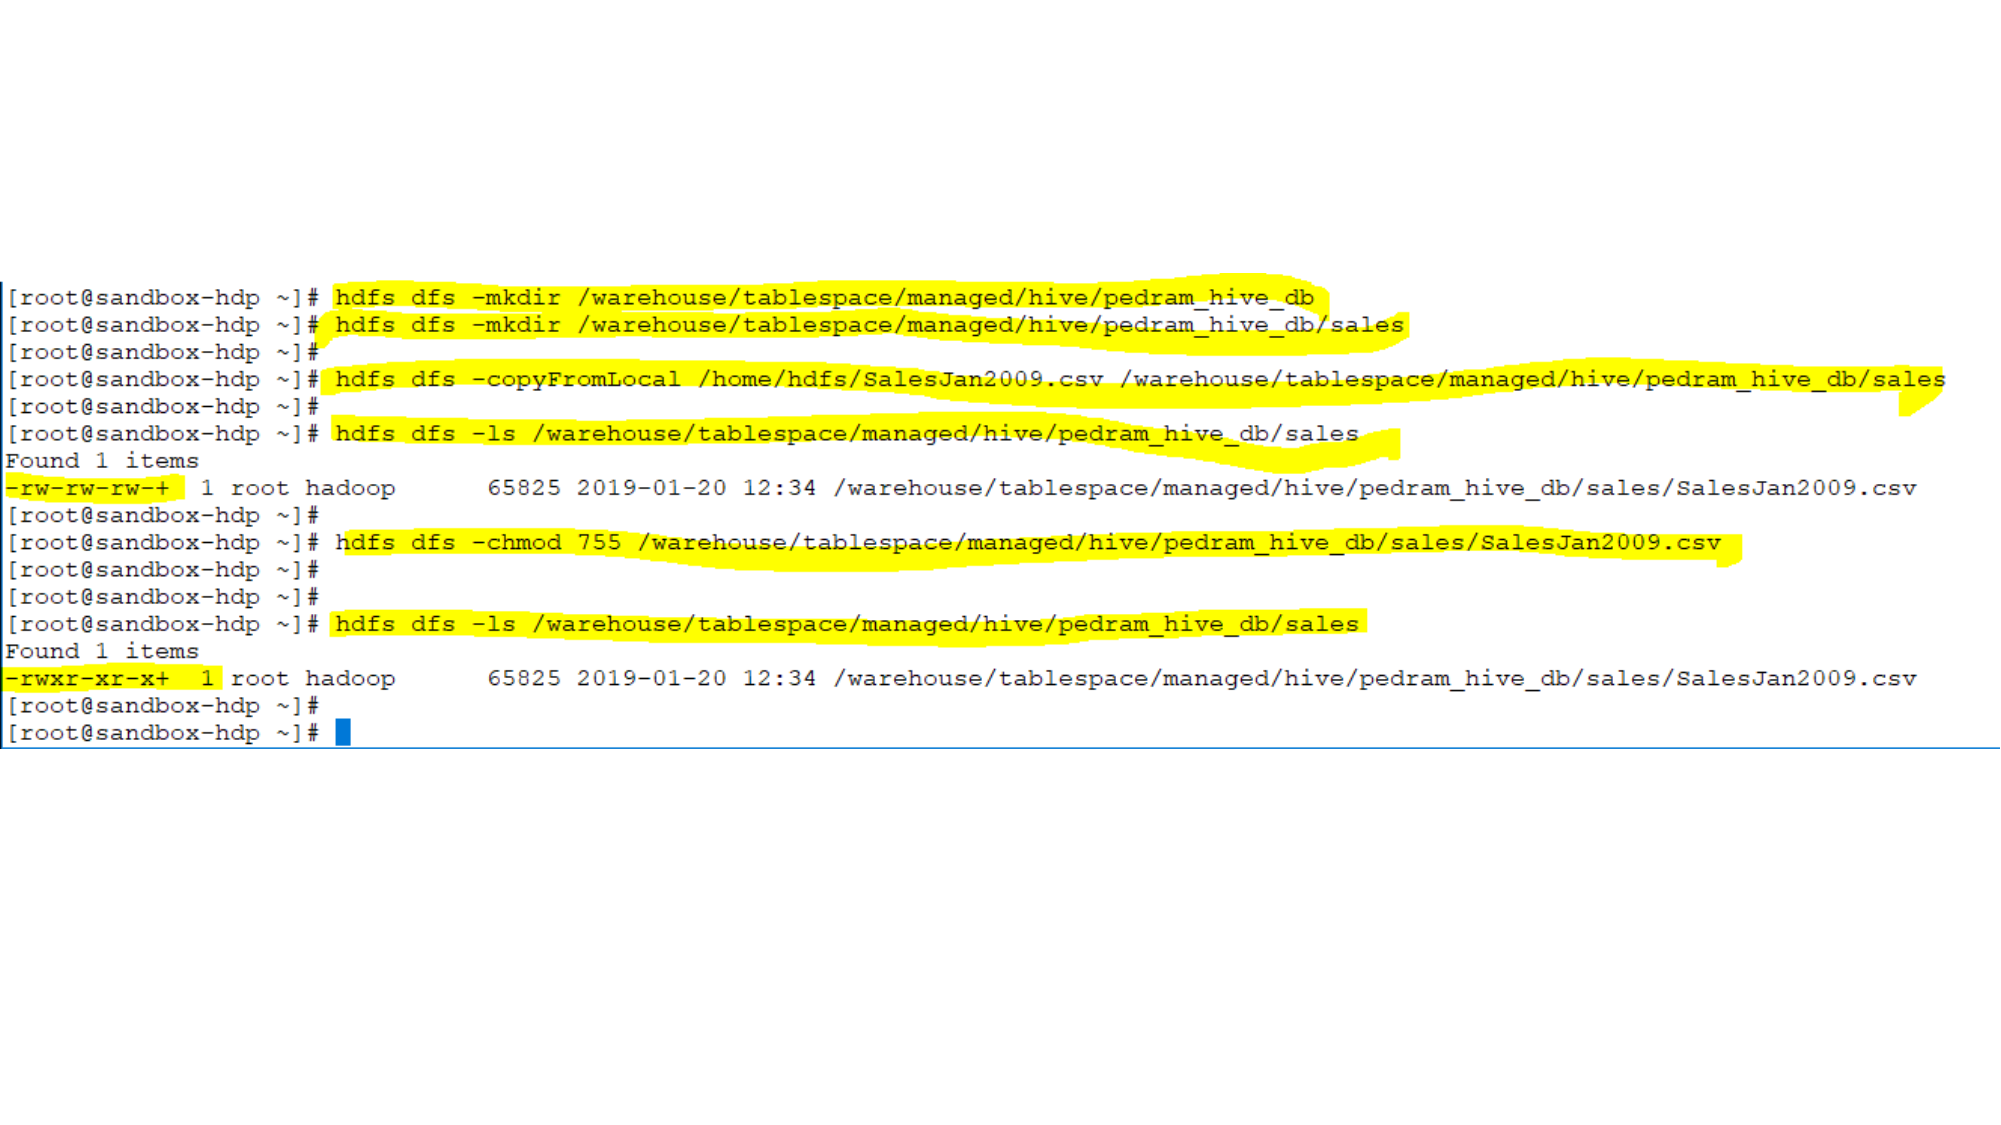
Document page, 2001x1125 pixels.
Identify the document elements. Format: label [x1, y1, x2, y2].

picture [0, 273, 2000, 749]
